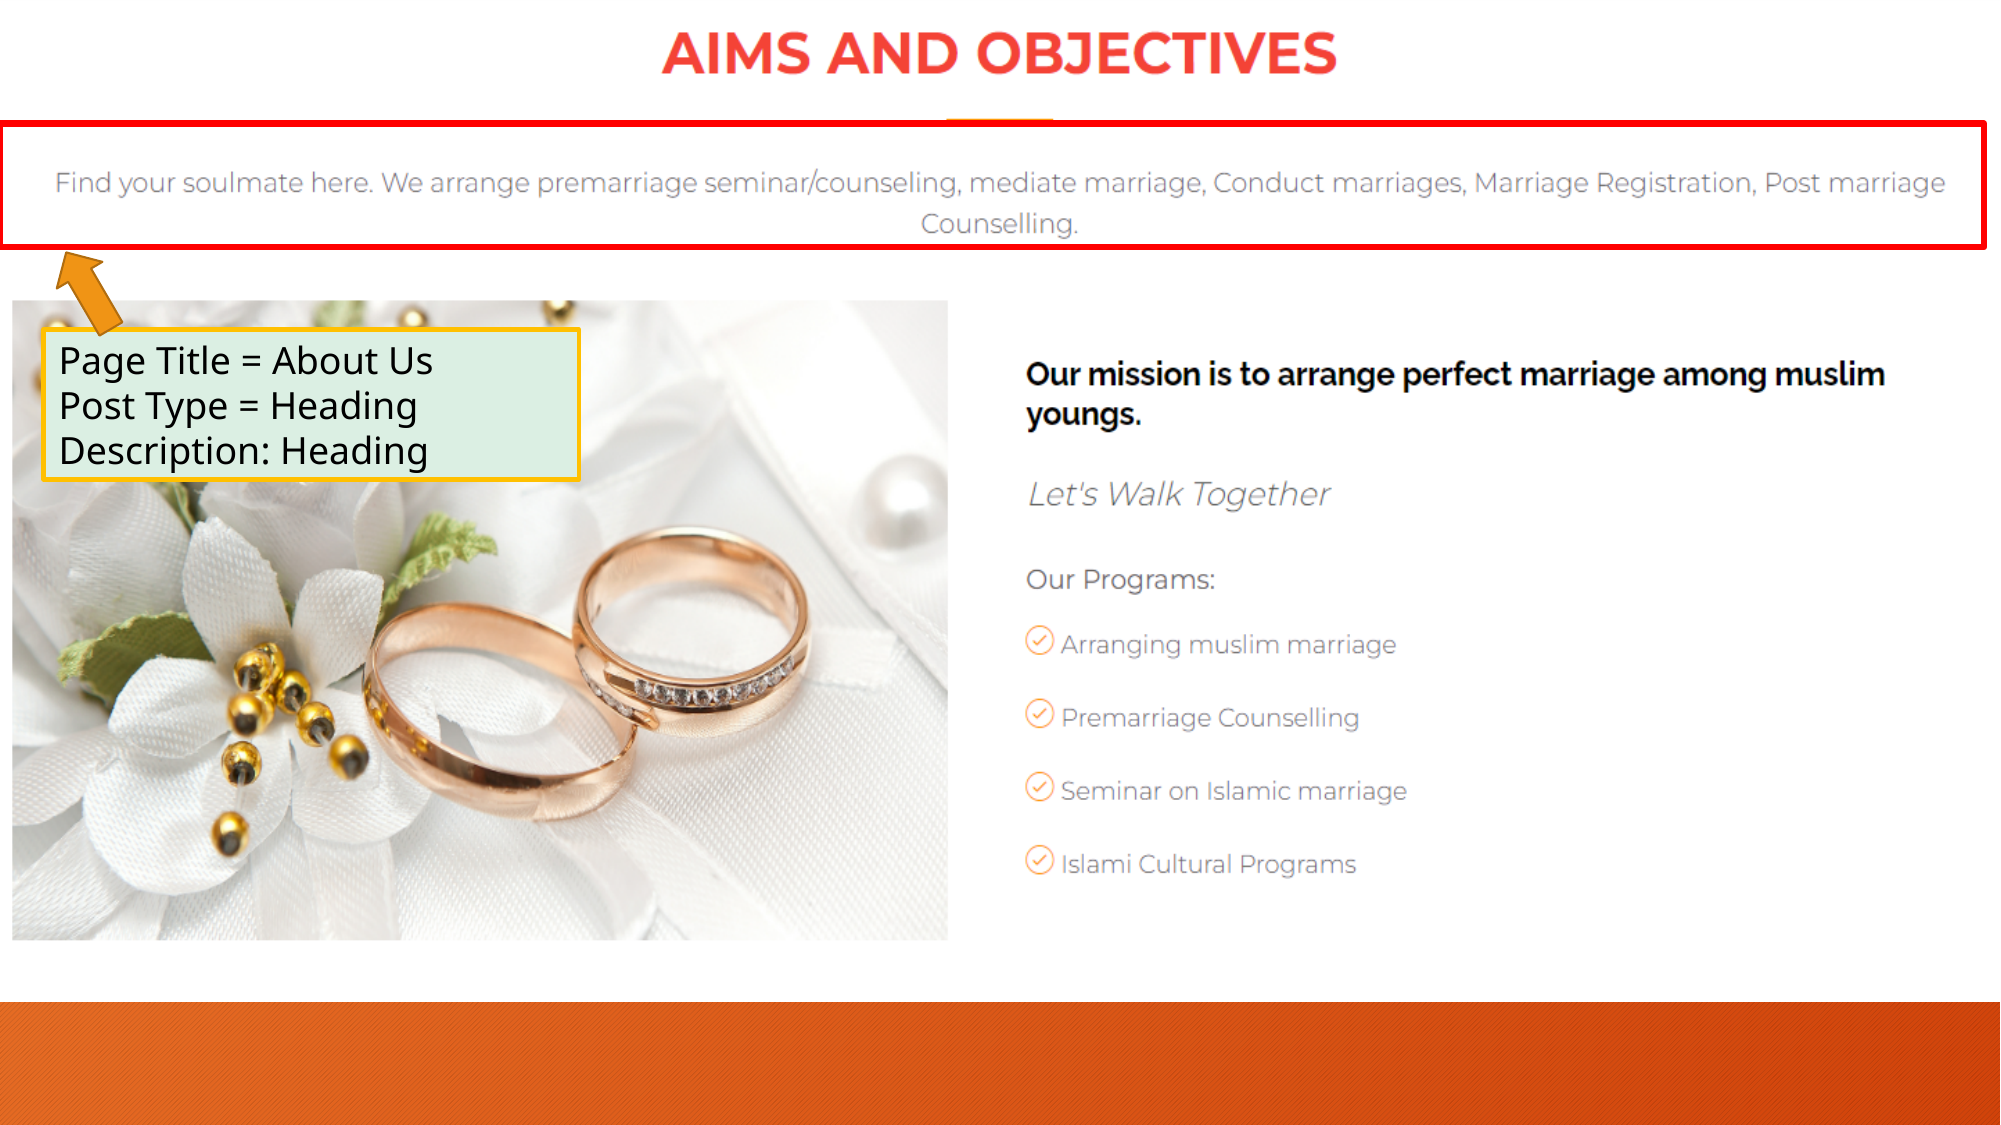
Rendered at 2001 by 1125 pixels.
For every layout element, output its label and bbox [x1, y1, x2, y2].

picture [0, 0, 2000, 1002]
text_box [43, 245, 580, 482]
